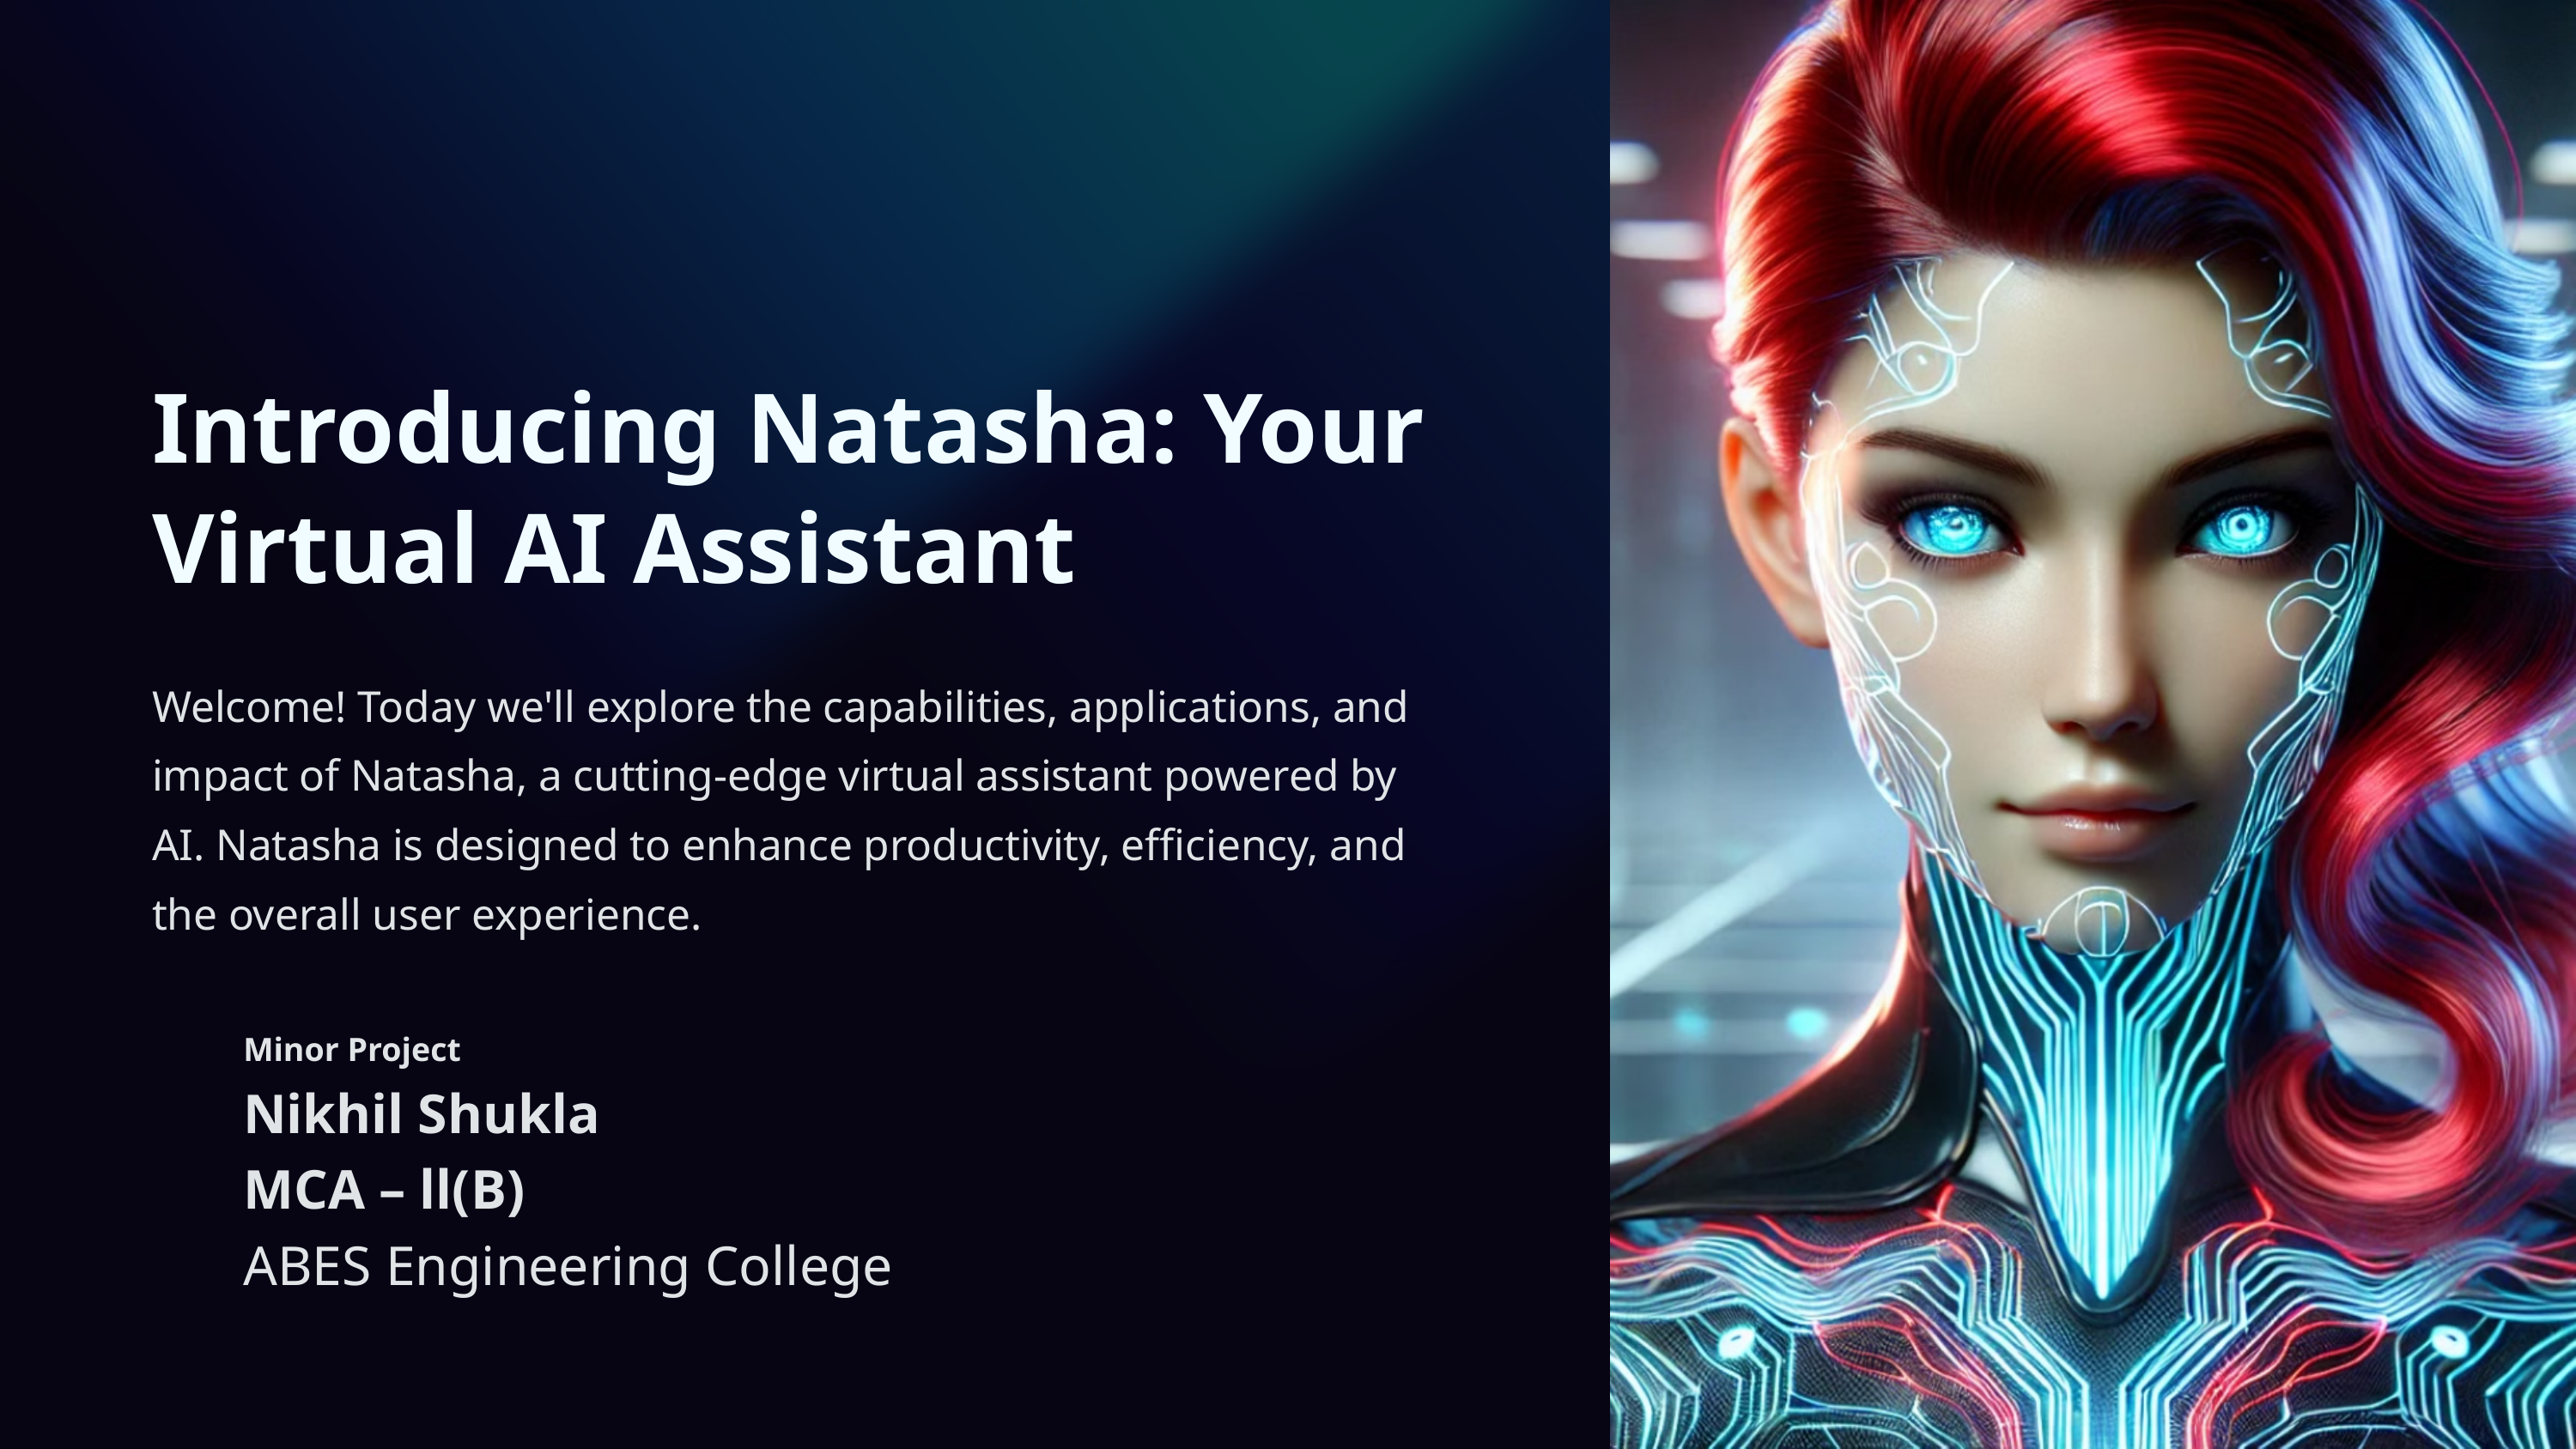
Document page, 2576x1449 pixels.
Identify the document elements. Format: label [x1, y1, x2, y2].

text_box [0, 0, 2576, 1449]
